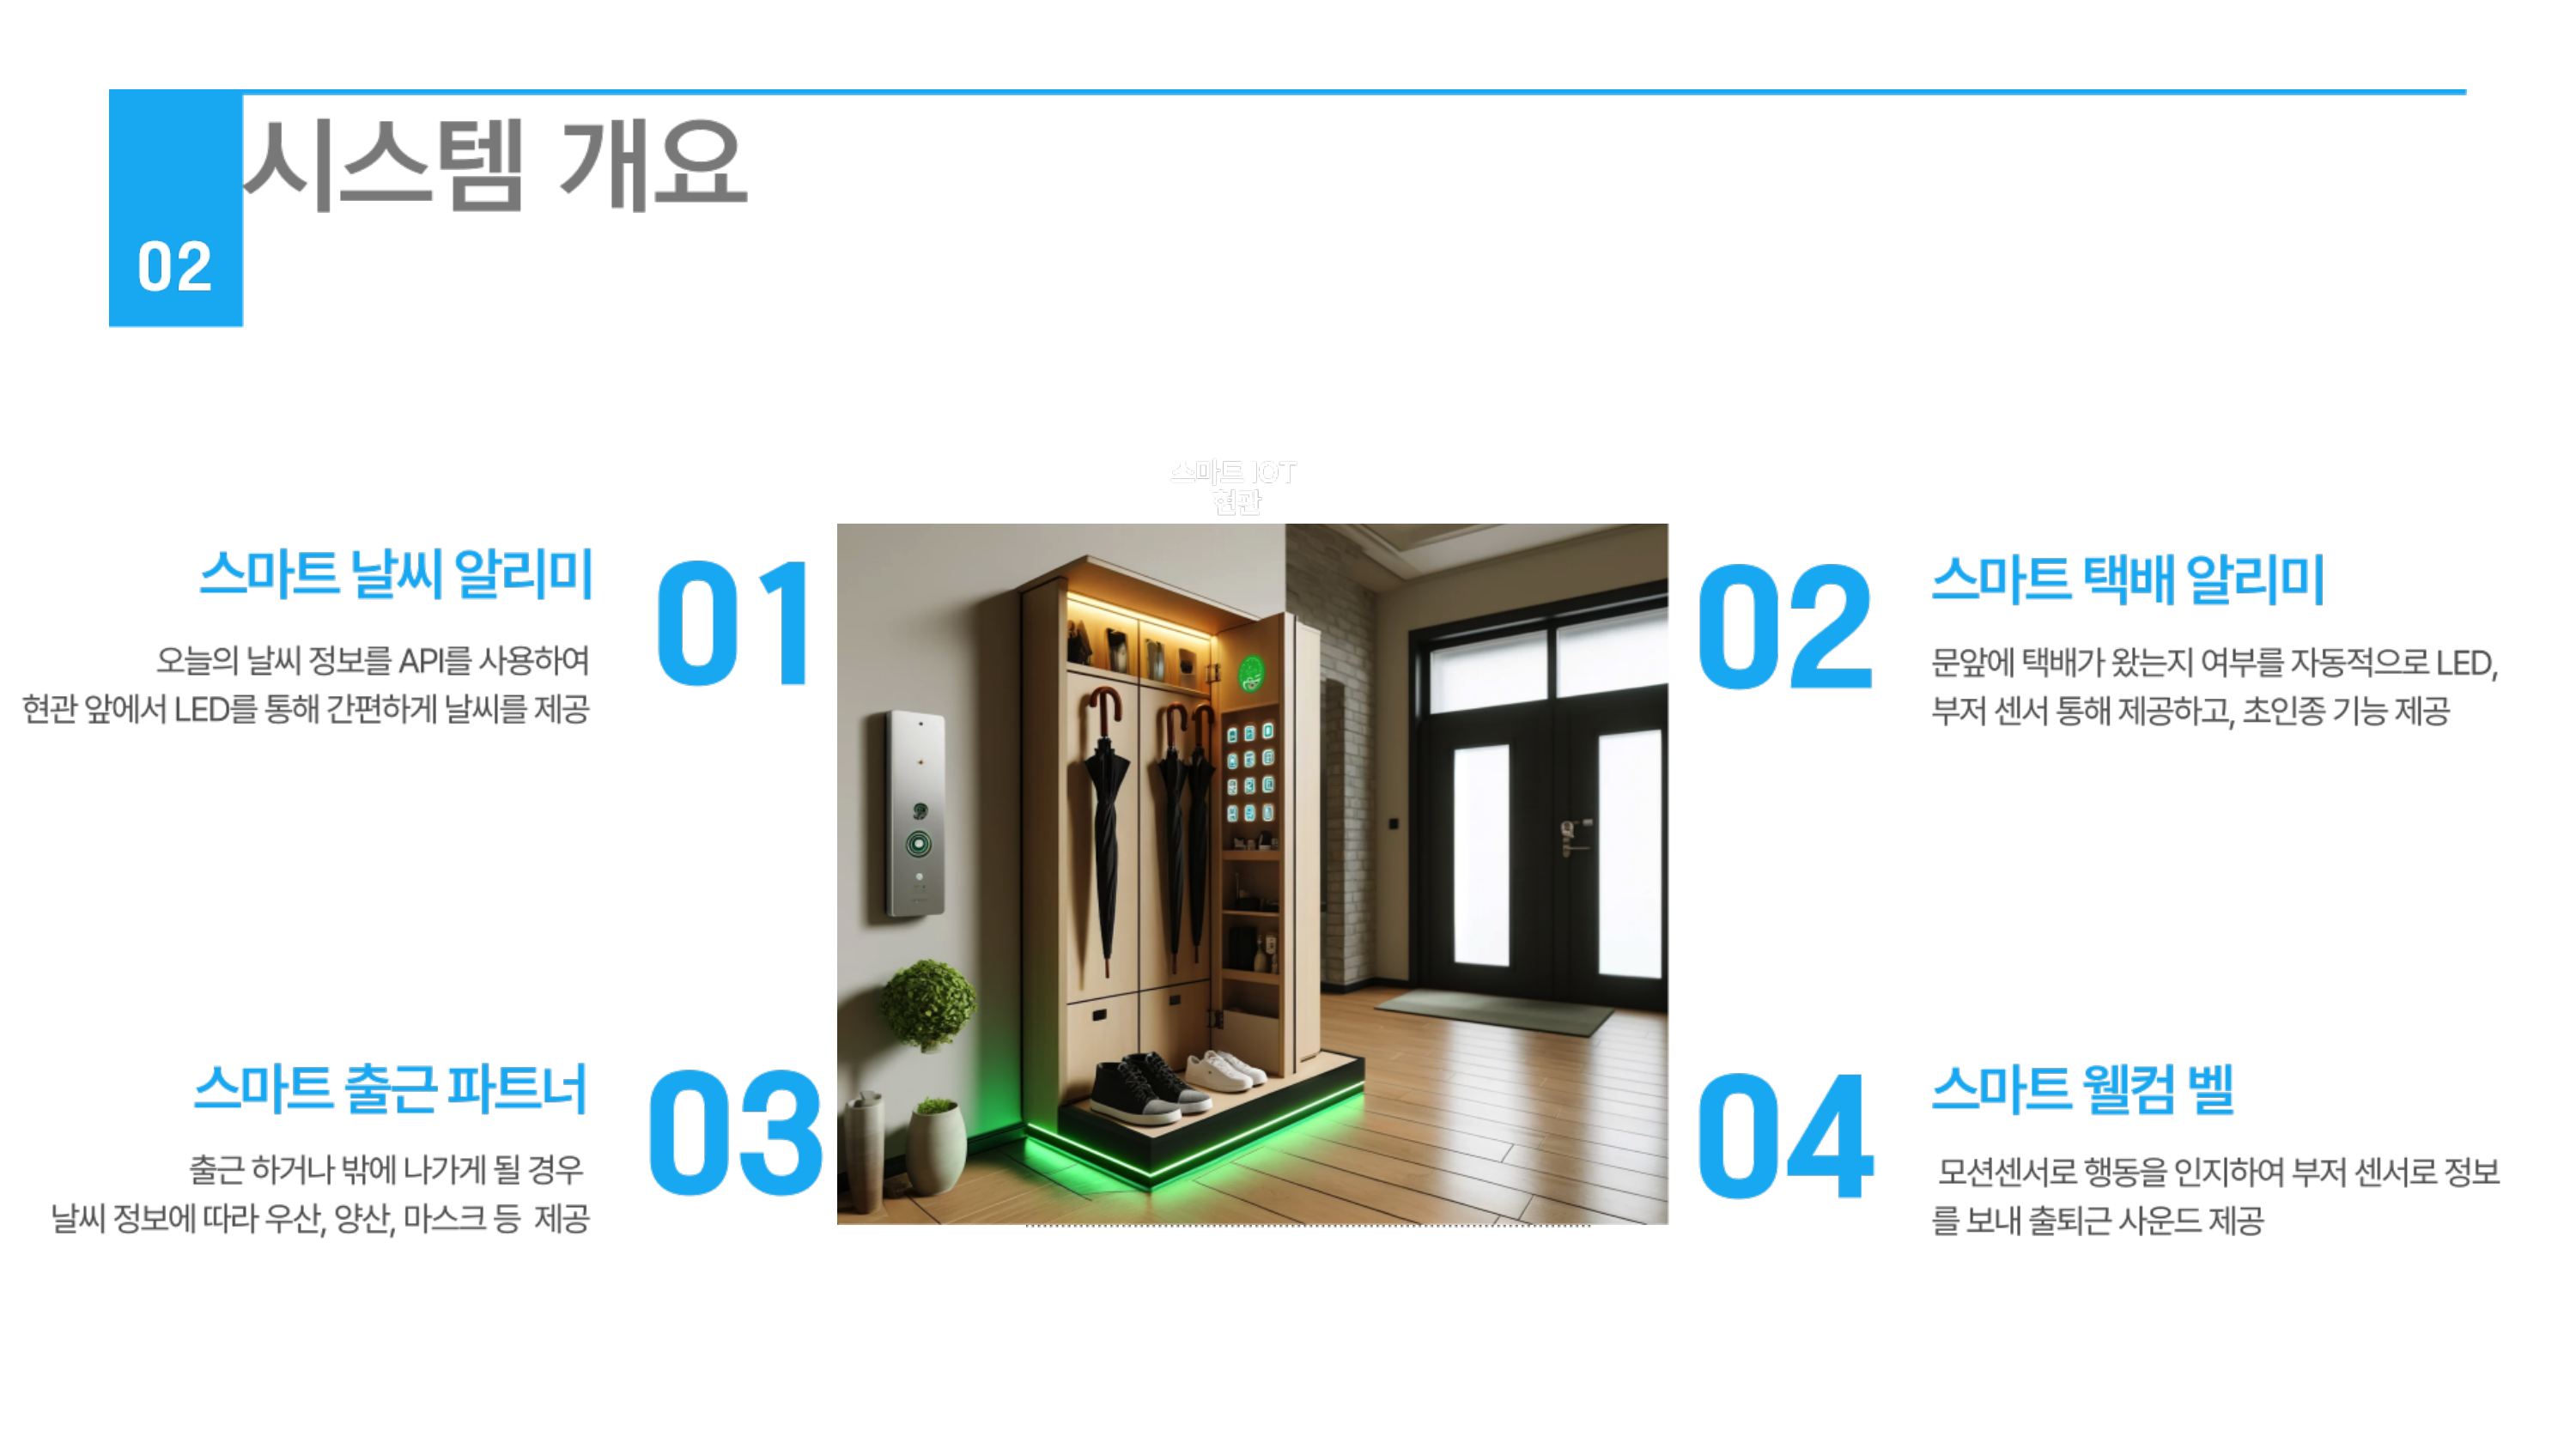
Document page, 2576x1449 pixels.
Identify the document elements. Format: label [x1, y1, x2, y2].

picture [0, 441, 2530, 1345]
picture [100, 47, 2468, 349]
